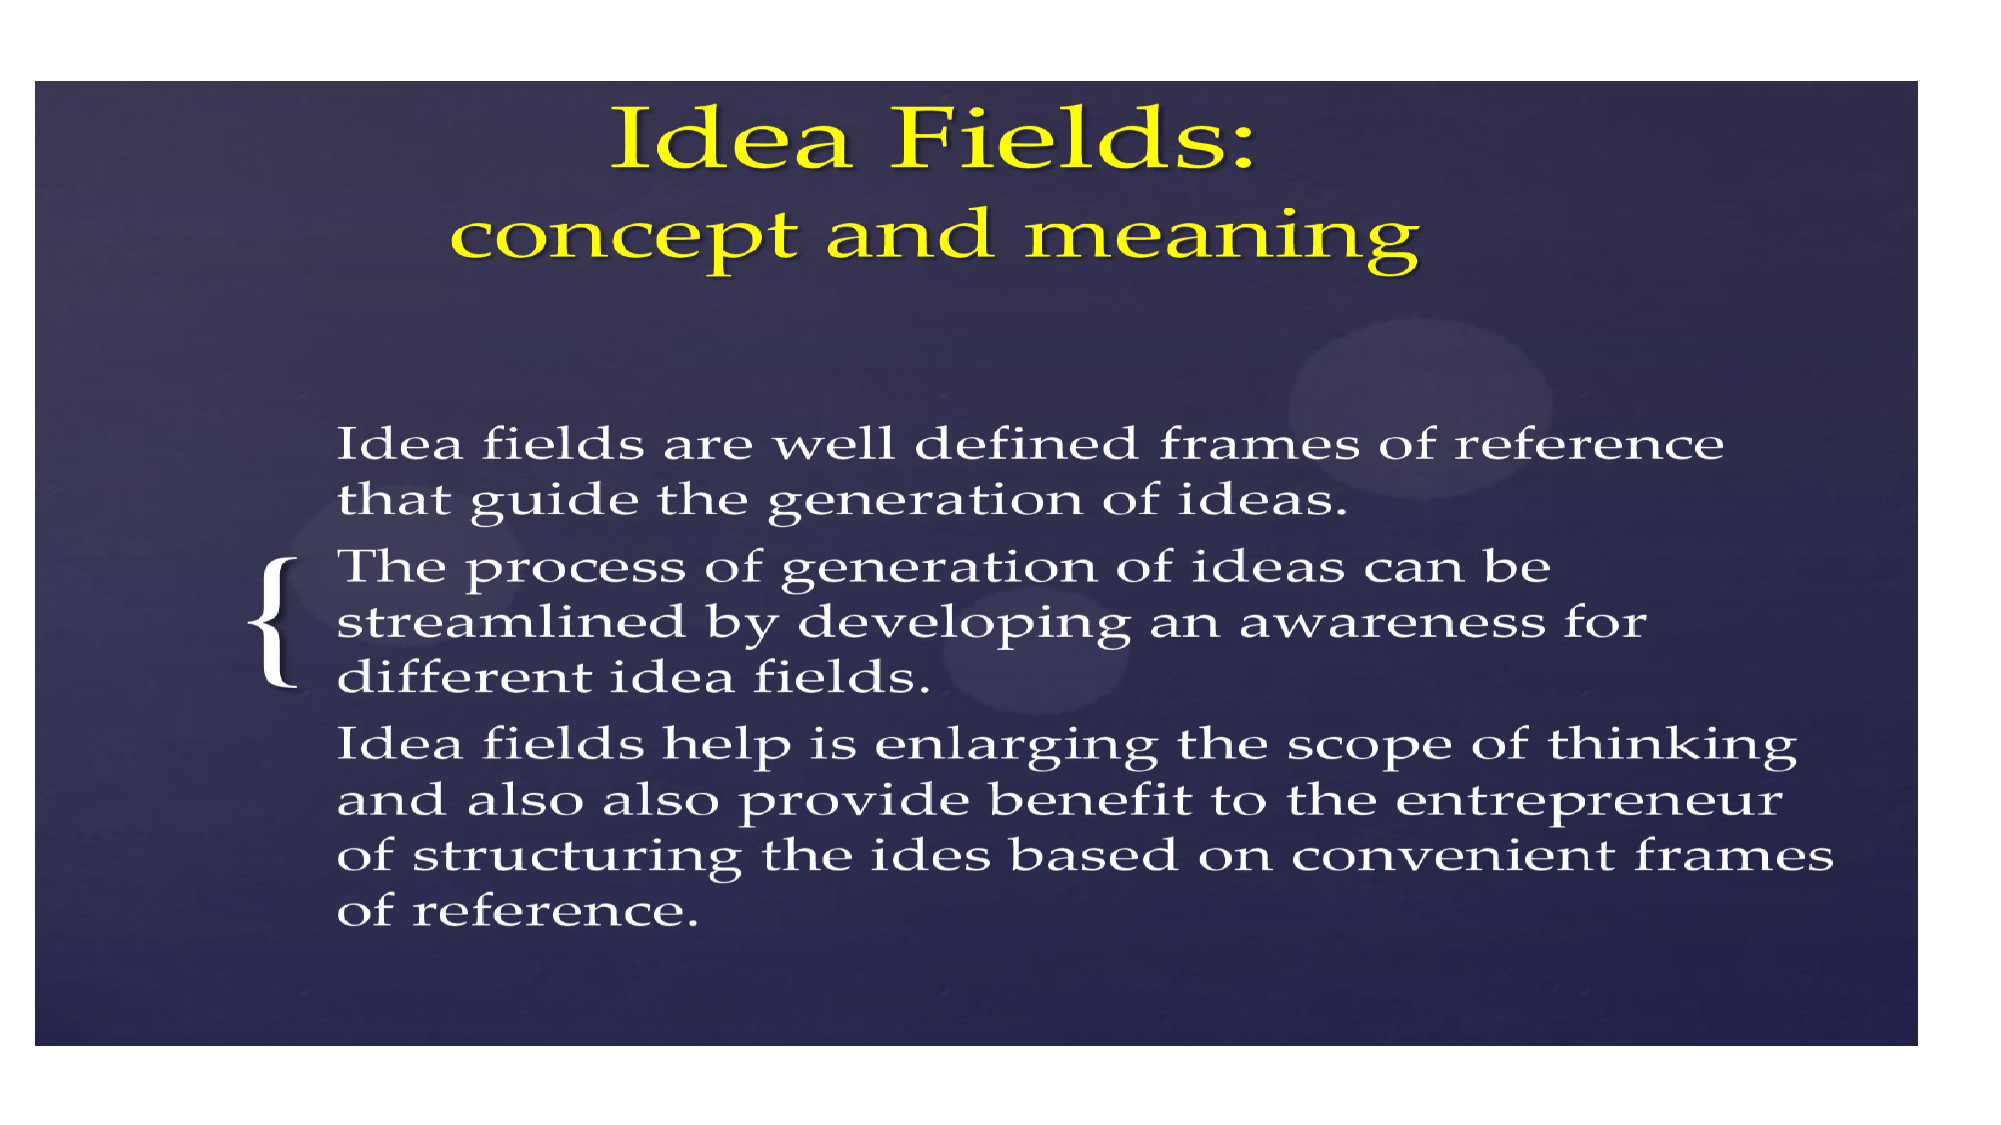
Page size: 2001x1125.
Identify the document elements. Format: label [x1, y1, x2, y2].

list [35, 81, 1918, 1046]
